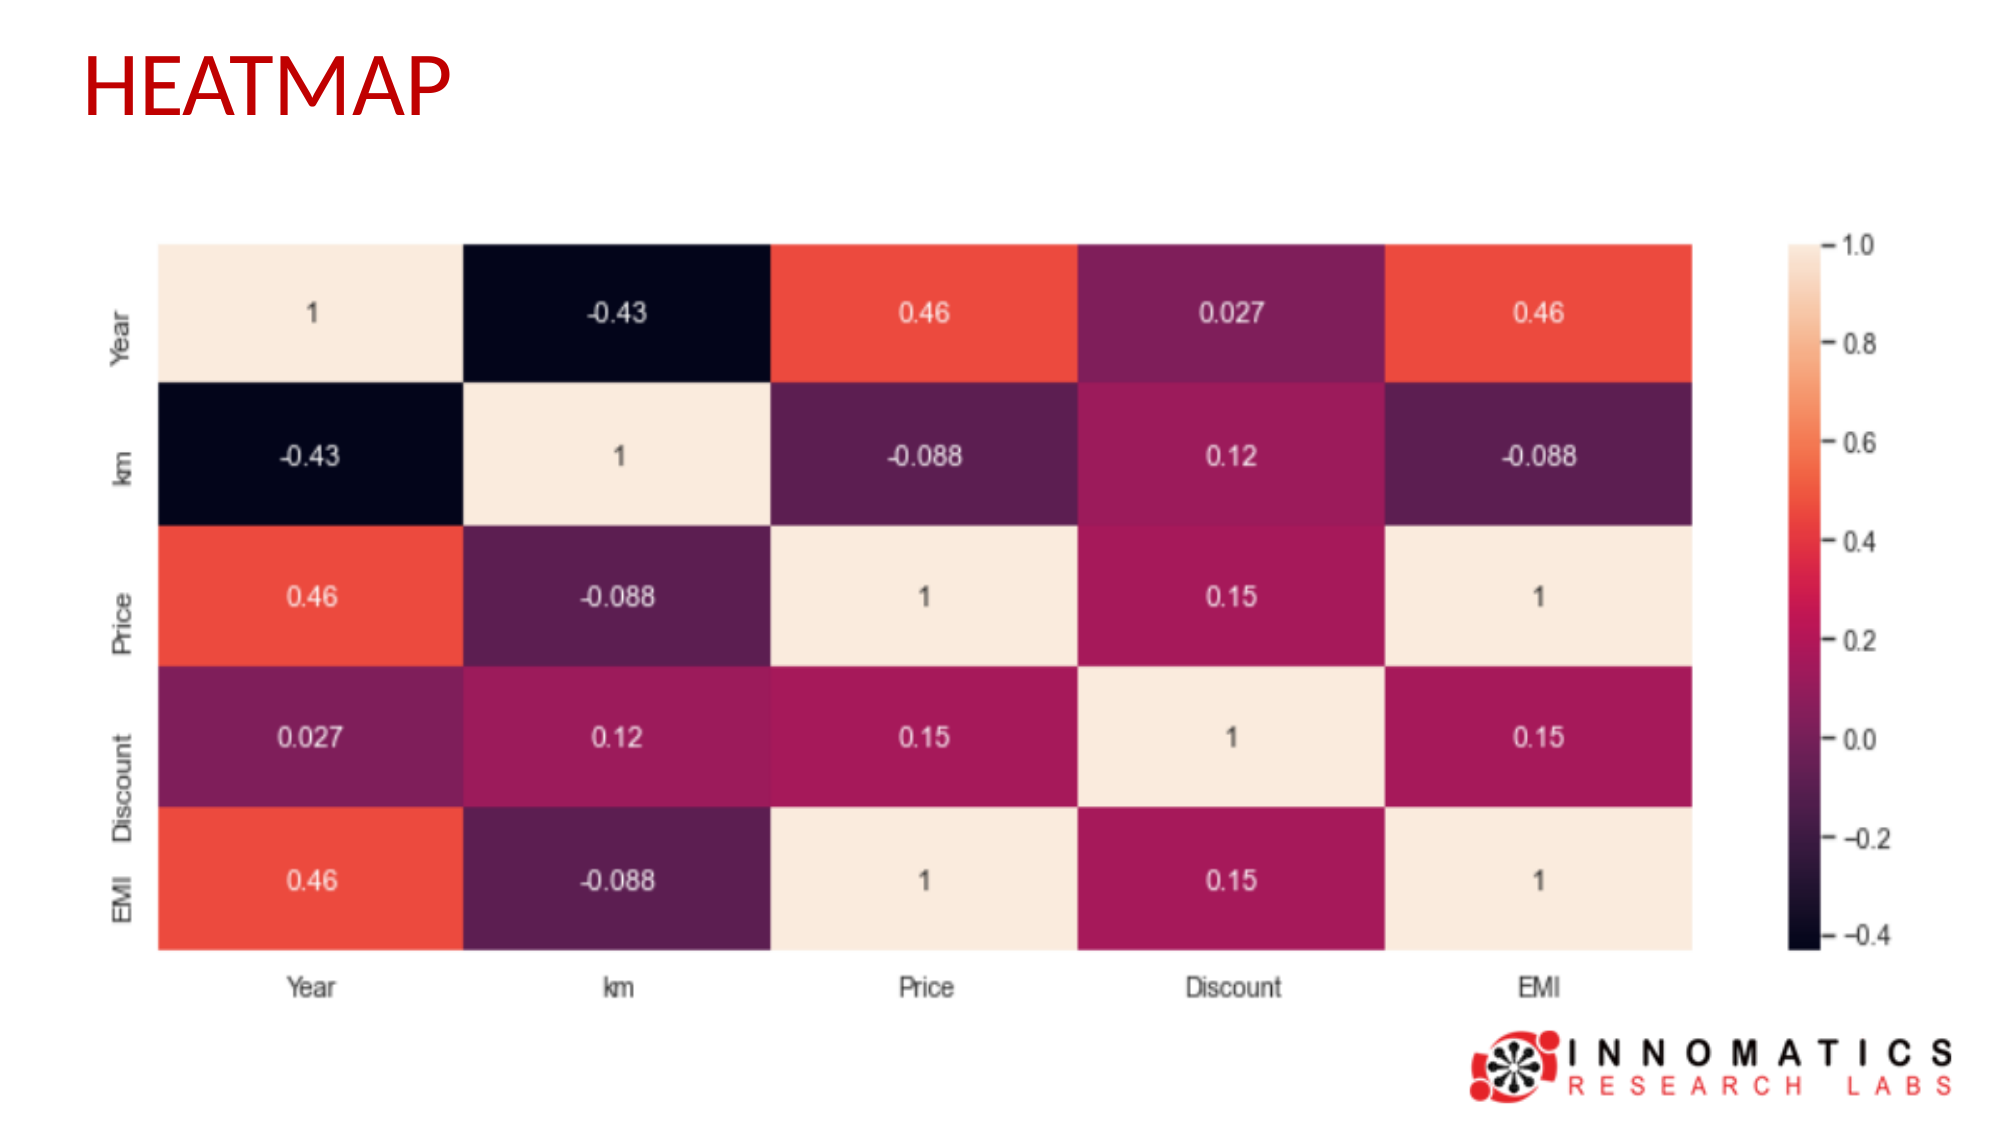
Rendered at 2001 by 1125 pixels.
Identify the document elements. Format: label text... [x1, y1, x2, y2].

text_box HEATMAP [66, 16, 468, 142]
picture [65, 201, 1975, 1125]
